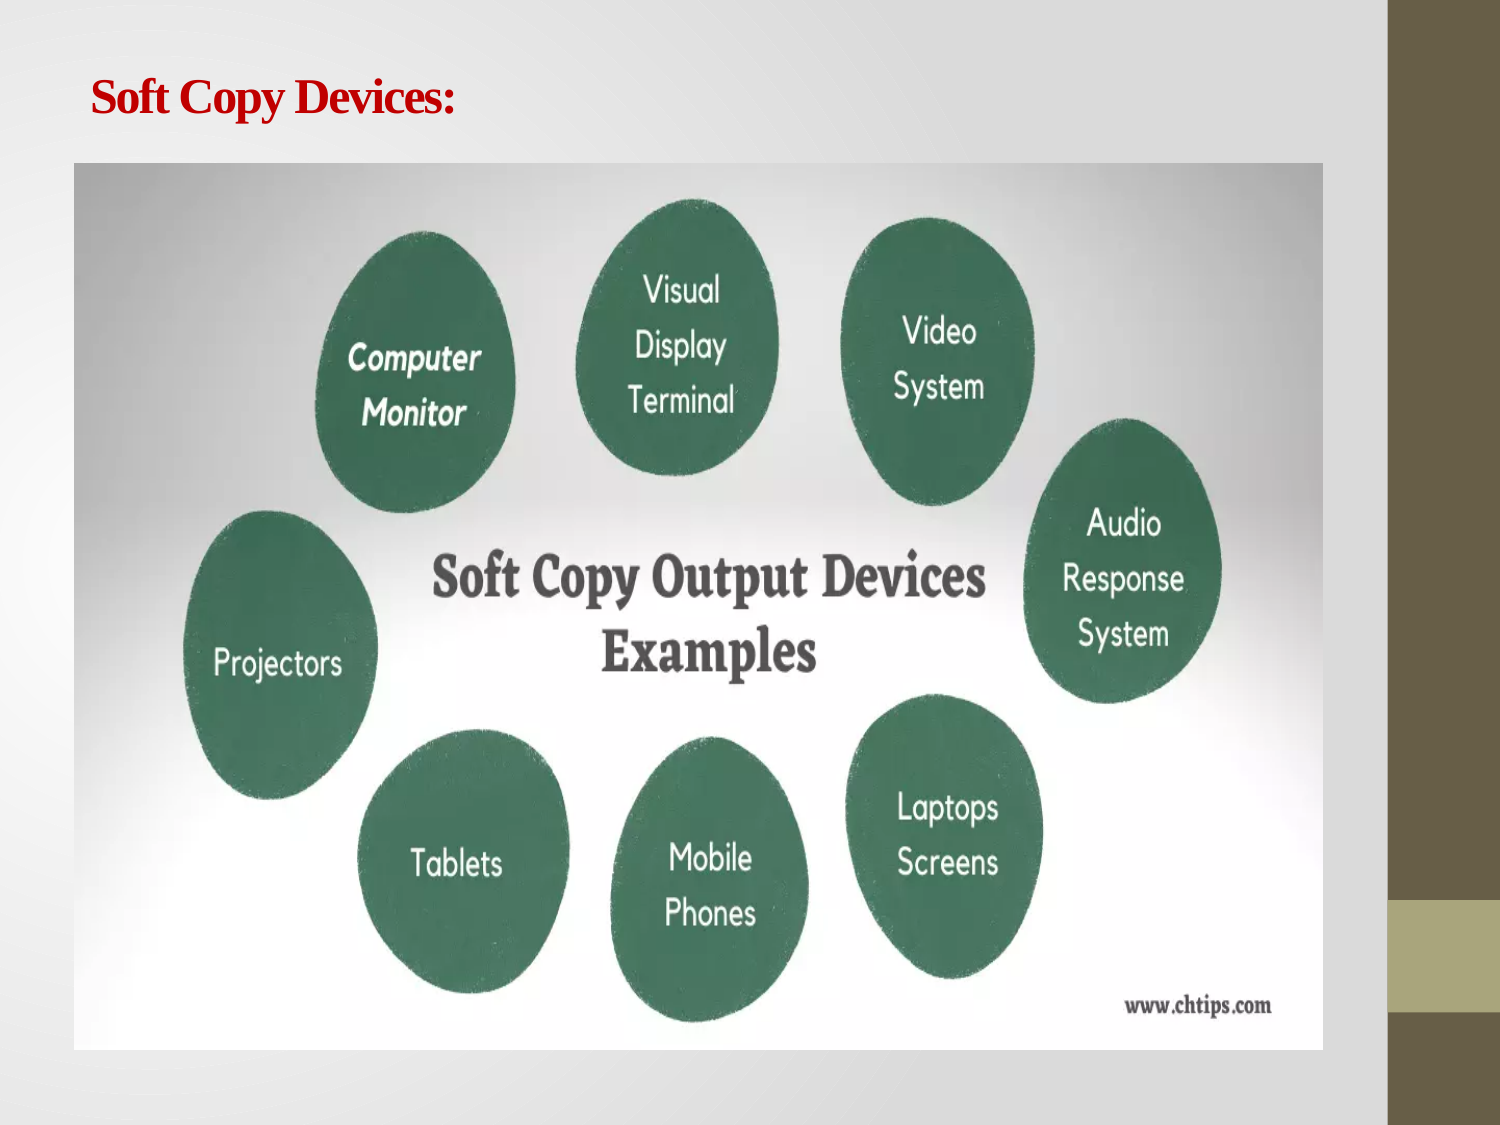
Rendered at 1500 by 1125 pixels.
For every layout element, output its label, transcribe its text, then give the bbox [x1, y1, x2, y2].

picture [74, 162, 1323, 1051]
title Soft Copy Devices: [75, 45, 1325, 142]
